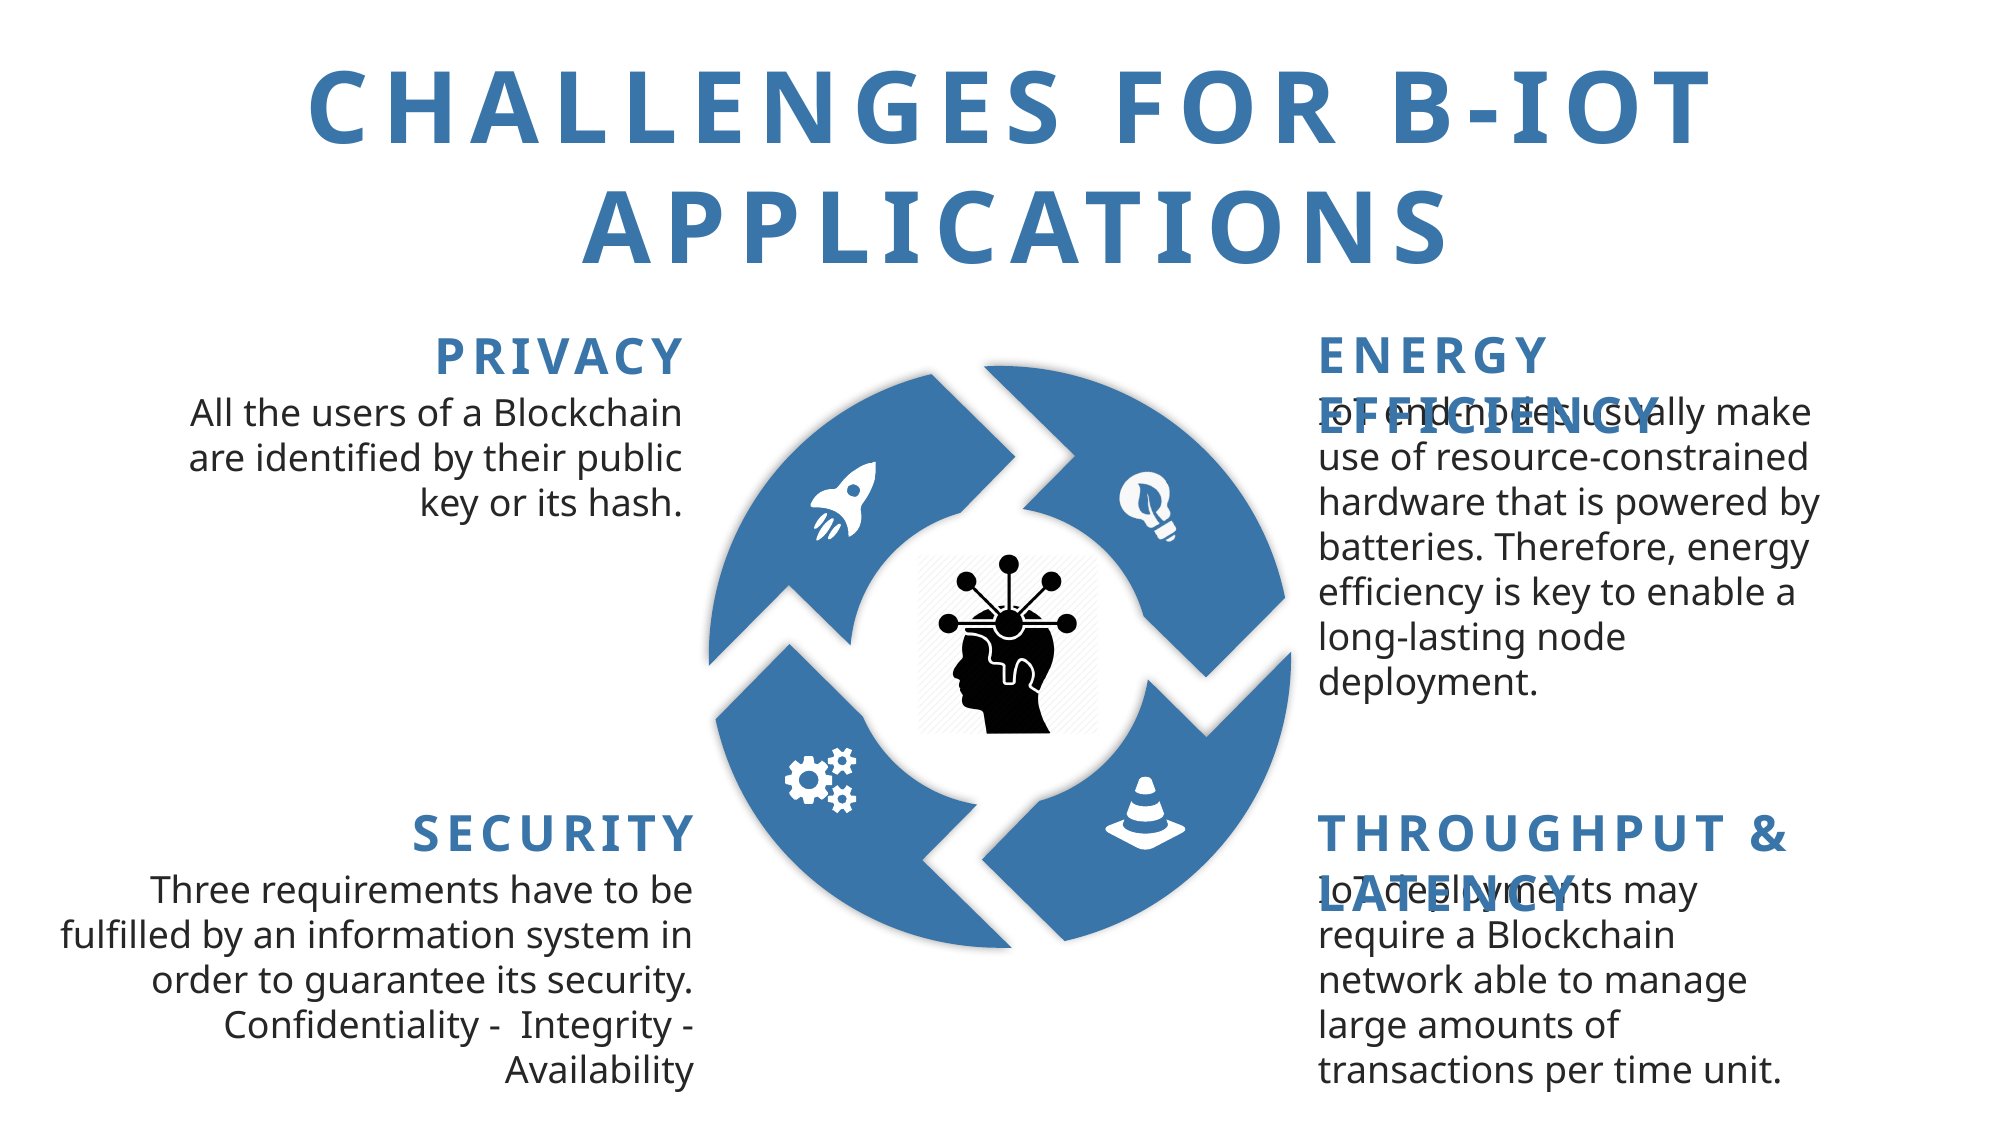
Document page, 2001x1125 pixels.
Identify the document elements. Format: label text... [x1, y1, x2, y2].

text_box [159, 316, 699, 488]
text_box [17, 794, 709, 1010]
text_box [785, 365, 1286, 814]
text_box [715, 471, 1183, 948]
text_box CHALLENGES FOR B-IOT APPLICATIONS [115, 36, 1916, 150]
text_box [1183, 651, 1292, 942]
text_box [1303, 315, 1865, 578]
picture [916, 462, 1207, 735]
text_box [1303, 794, 1916, 1010]
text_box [708, 374, 785, 666]
